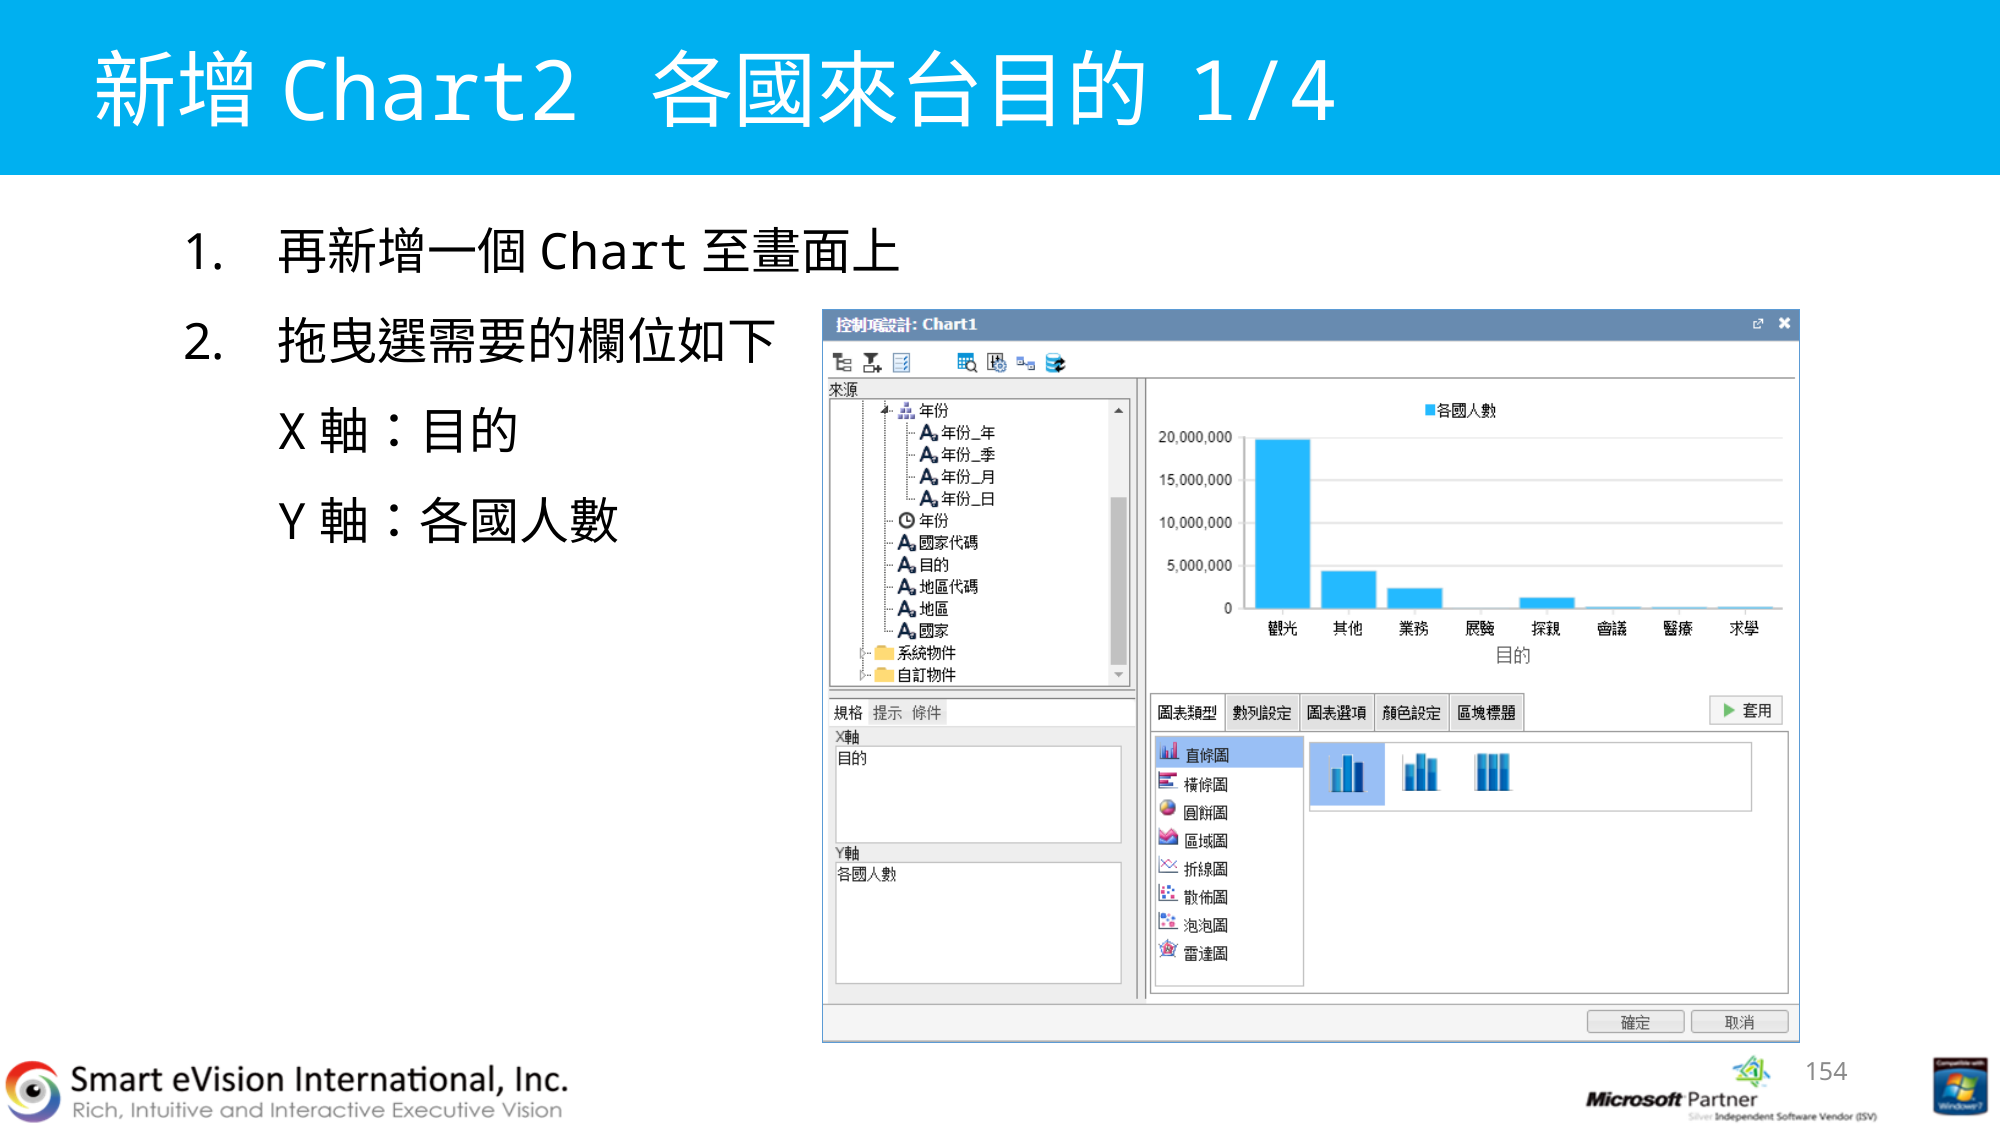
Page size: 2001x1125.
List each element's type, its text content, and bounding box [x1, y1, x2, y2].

slide_number 154 [1325, 1042, 1863, 1103]
picture [822, 309, 1800, 1043]
title 新增Chart2 各國來台目的 1/4 [78, 29, 1843, 145]
list 再新增一個Chart至畫面上 拖曳選需要的欄位如下 X軸：目的 Y軸：各國人數 [168, 182, 1859, 1043]
